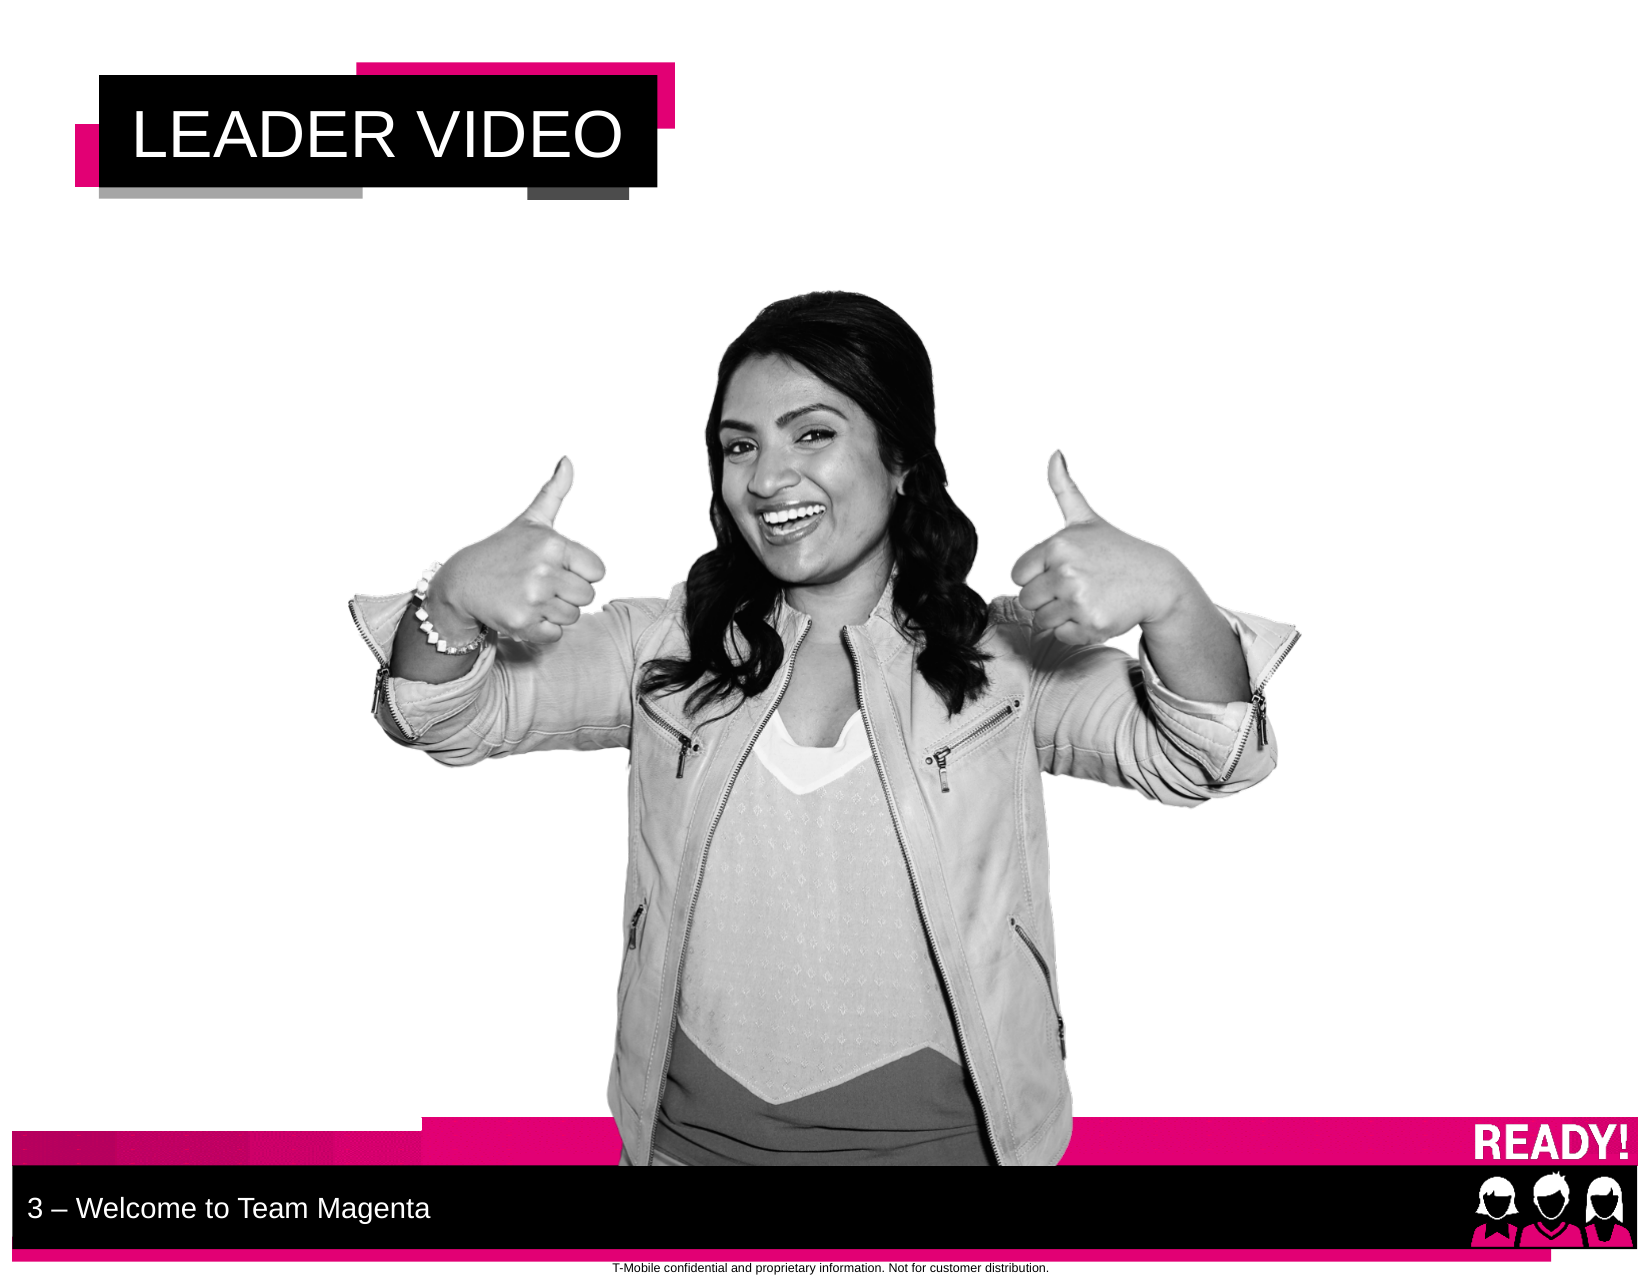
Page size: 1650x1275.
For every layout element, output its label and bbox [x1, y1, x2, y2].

picture [347, 289, 1303, 1167]
text_box [12, 1104, 1646, 1275]
text_box [74, 62, 676, 201]
